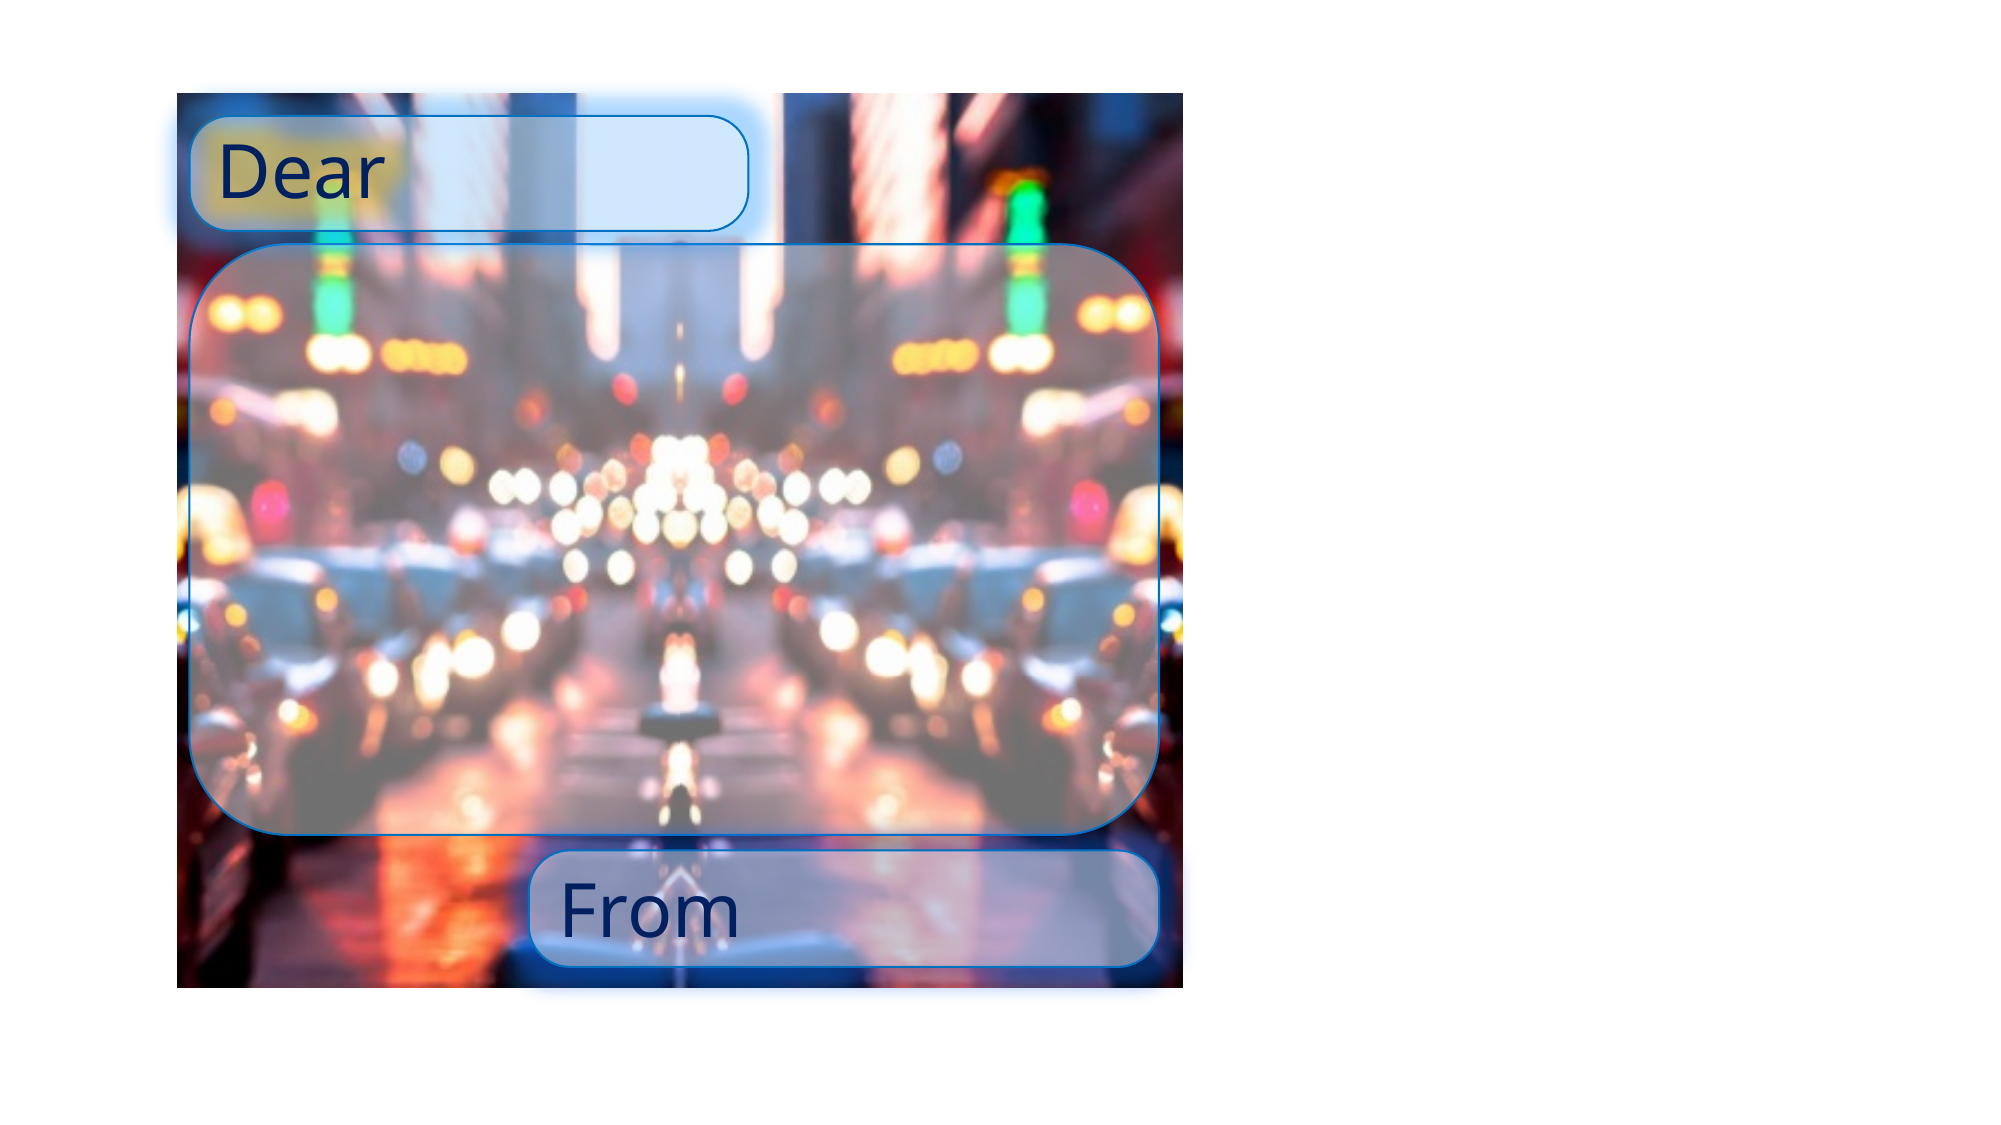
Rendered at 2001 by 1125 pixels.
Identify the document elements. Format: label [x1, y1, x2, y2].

text_box [177, 93, 1183, 988]
